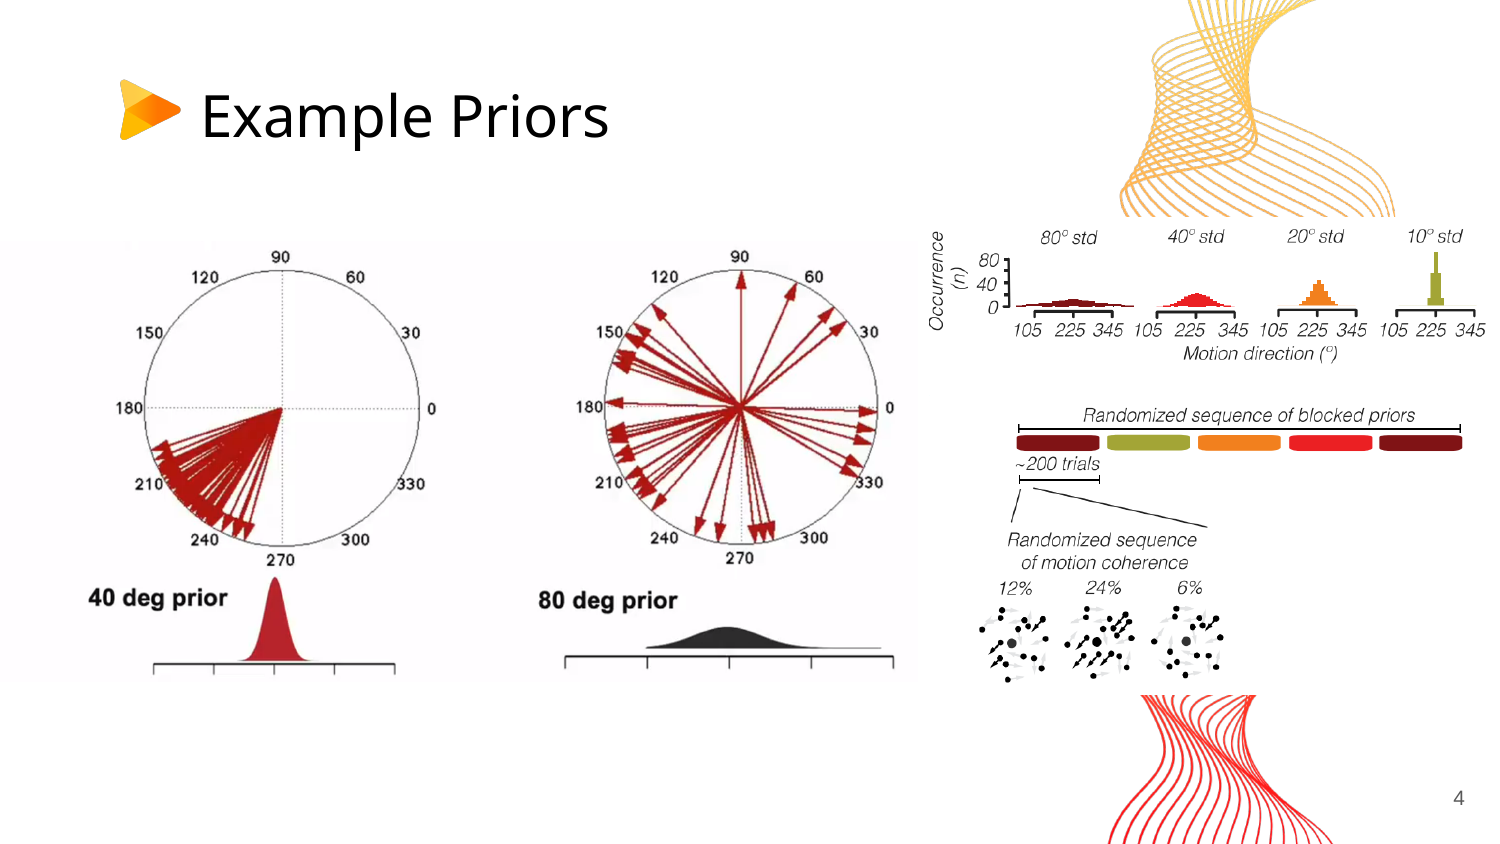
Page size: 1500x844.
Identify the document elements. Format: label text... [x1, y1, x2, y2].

picture [929, 0, 1489, 844]
picture [0, 240, 919, 682]
slide_number 4 [1389, 764, 1480, 830]
title Example Priors [184, 54, 1445, 174]
picture [119, 78, 181, 140]
